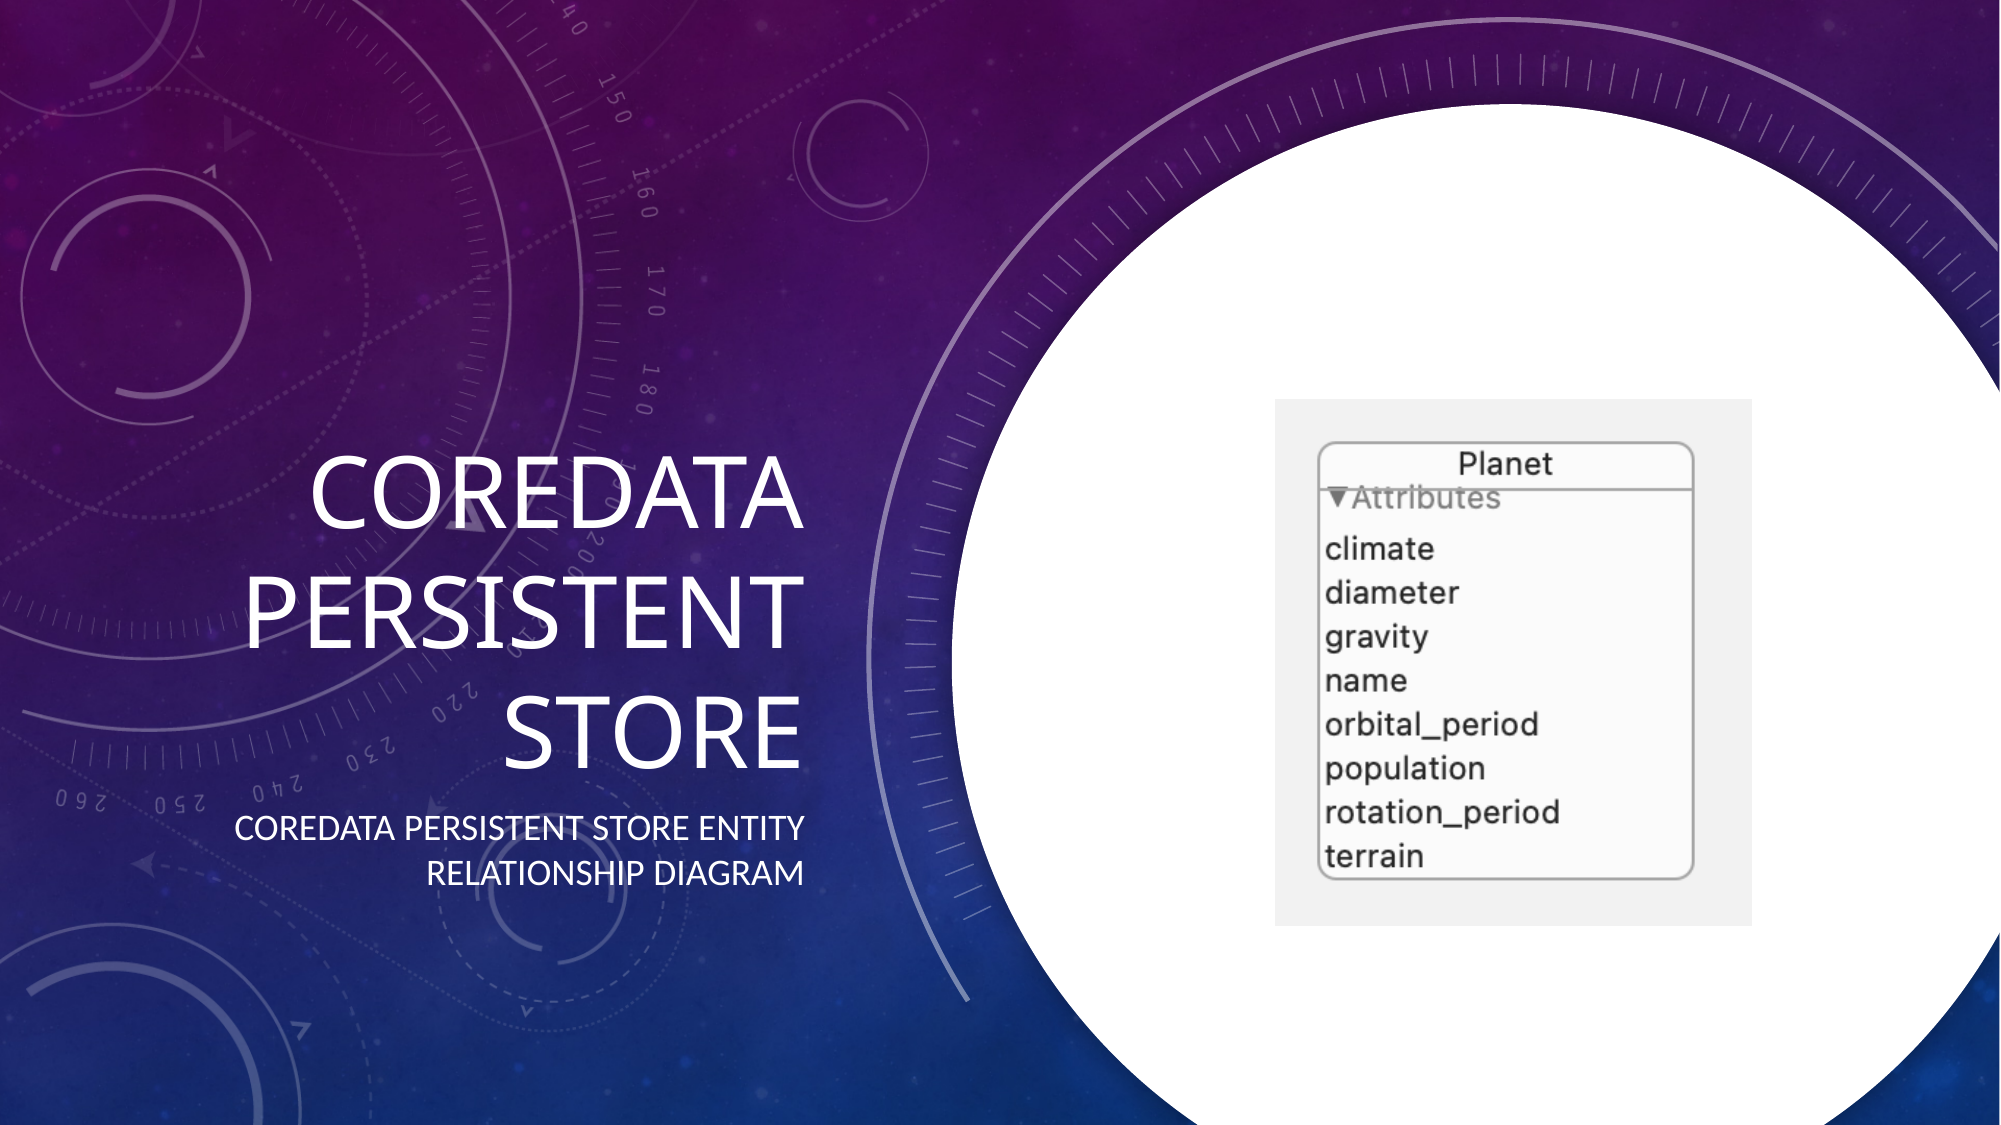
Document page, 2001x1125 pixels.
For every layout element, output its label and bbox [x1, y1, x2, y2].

text_box [904, 54, 2000, 914]
picture [0, 0, 2000, 1125]
